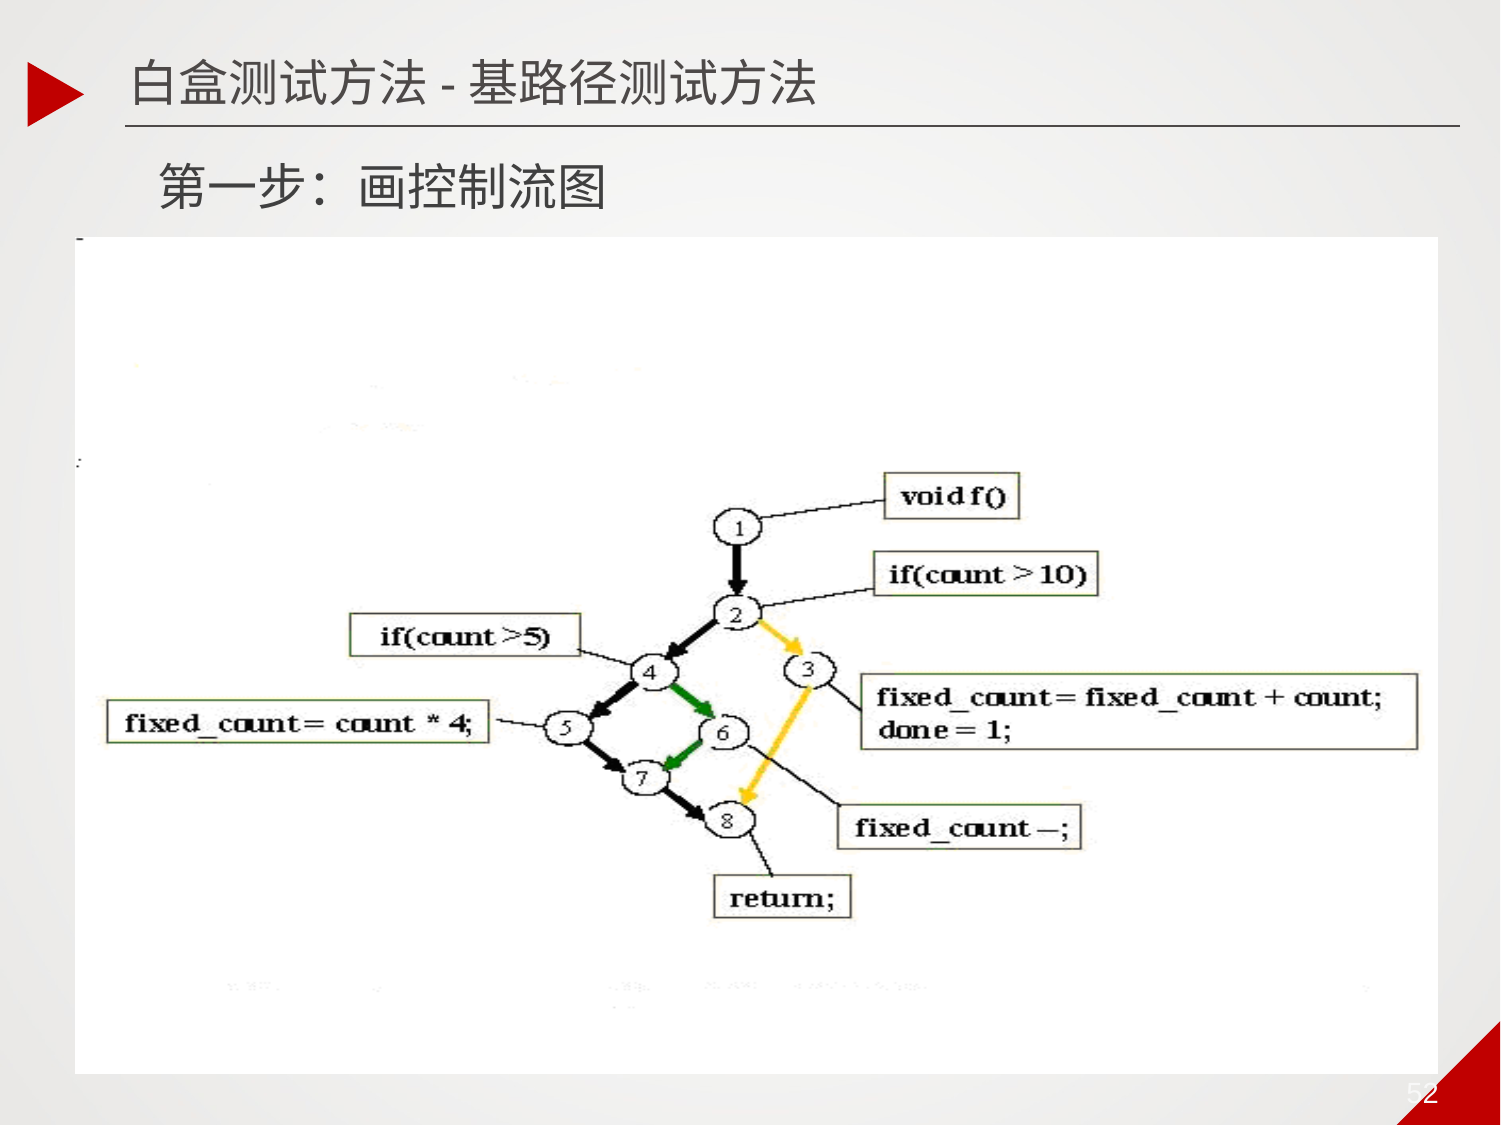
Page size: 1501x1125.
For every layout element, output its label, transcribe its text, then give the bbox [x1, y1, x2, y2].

picture [0, 0, 1501, 1125]
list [75, 237, 1438, 1074]
text_box 白盒测试方法-基路径测试方法 [113, 43, 988, 119]
text_box [27, 61, 85, 127]
text_box 第一步：画控制流图 [142, 133, 1436, 237]
